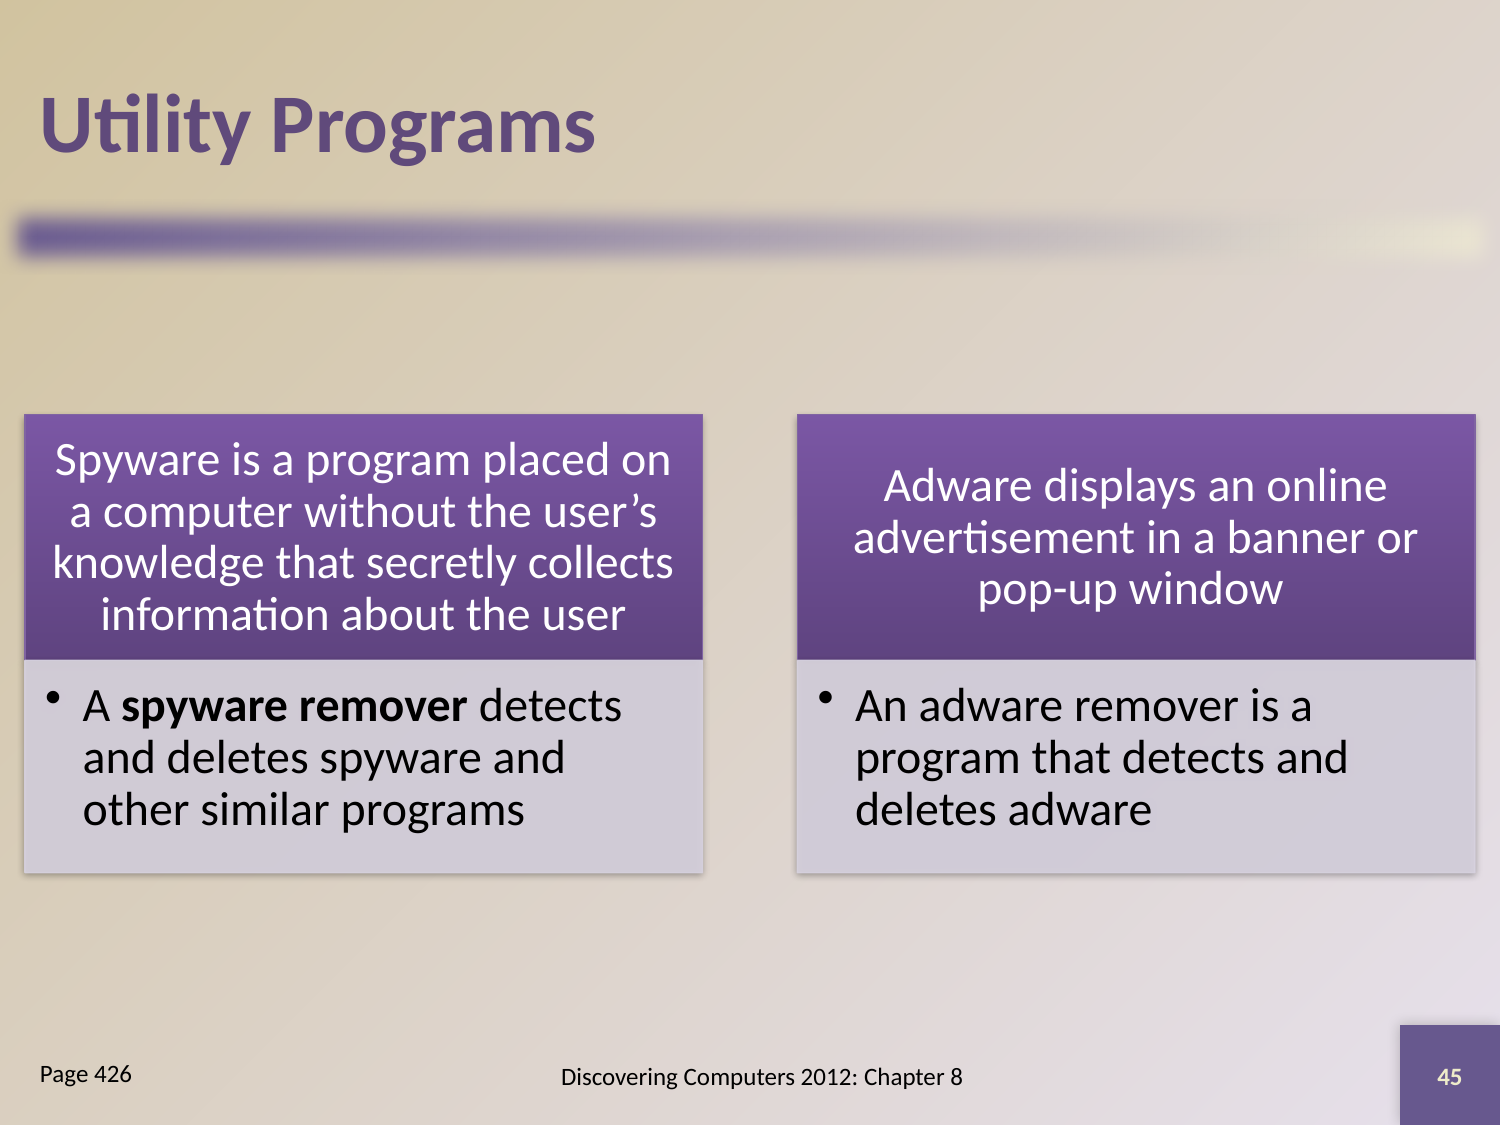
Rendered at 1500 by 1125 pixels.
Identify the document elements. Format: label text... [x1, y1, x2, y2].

slide_number 45 [1400, 1025, 1500, 1125]
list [24, 262, 1476, 1026]
list Page 426 [24, 1050, 300, 1125]
footer Discovering Computers 2012: Chapter 8 [450, 1037, 1075, 1113]
title Utility Programs [24, 24, 1475, 213]
